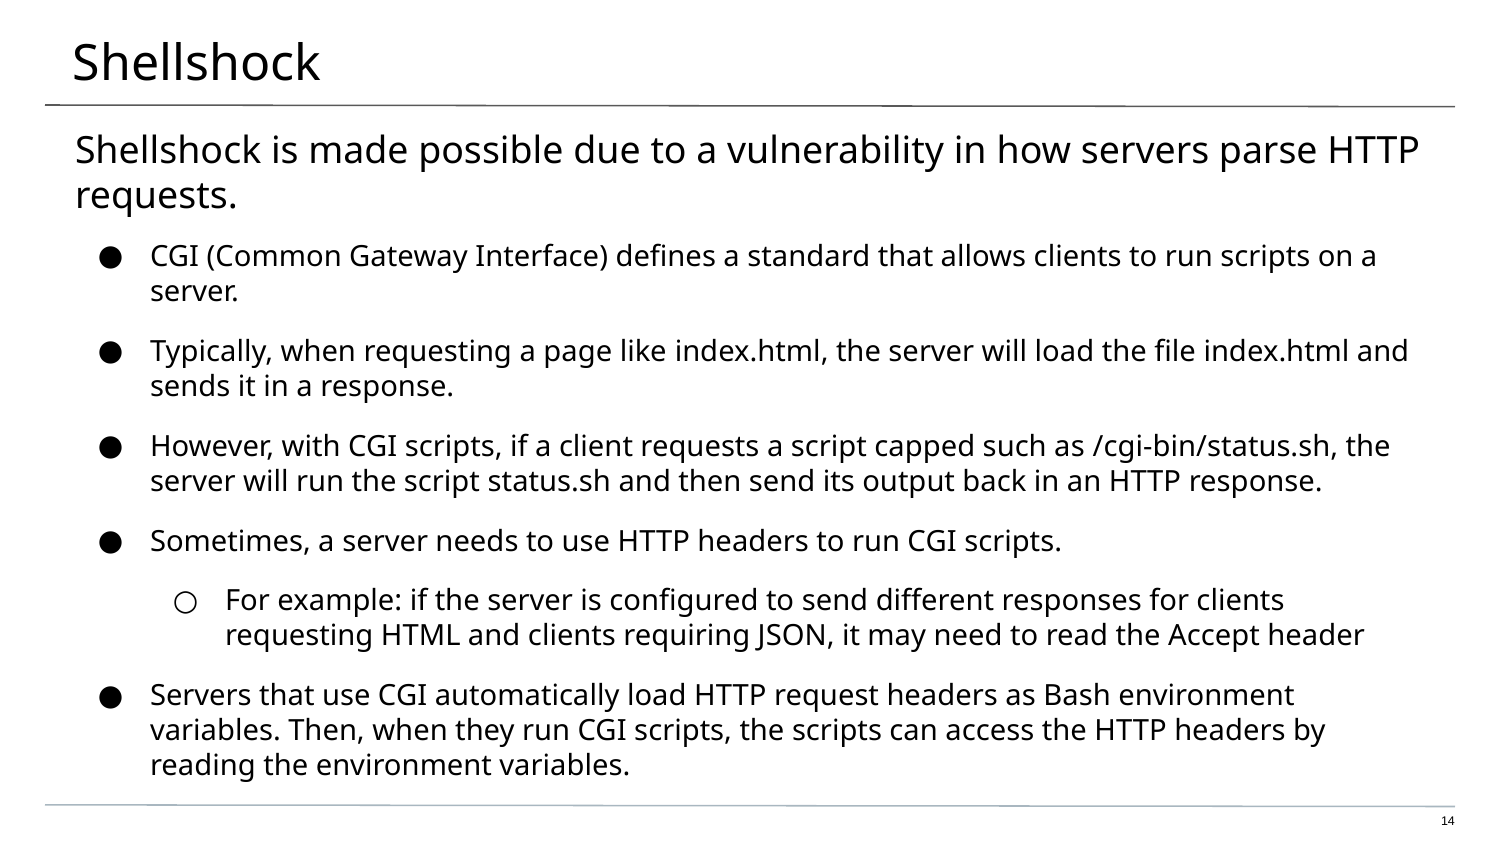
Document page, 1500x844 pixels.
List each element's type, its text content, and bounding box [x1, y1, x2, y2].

title Shellshock [0, 0, 1500, 88]
list CGI (Common Gateway Interface) defines a standard that allows clients to run scripts on a server. Typically, when requesting a page like index.html, the server will load the file index.html and sends it in a response. However, with CGI scripts, if a client requests a script capped such as /cgi-bin/status.sh, the server will run the script status.sh and then send its output back in an HTTP response. Sometimes, a server needs to use HTTP headers to run CGI scripts. For example: if the server is configured to send different responses for clients requesting HTML and clients requiring JSON, it may need to read the Accept header Servers that use CGI automatically load HTTP request headers as Bash environment variables. Then, when they run CGI scripts, the scripts can access the HTTP headers by reading the environment variables. [0, 237, 1500, 805]
slide_number 14 [1412, 813, 1455, 831]
subtitle Shellshock is made possible due to a vulnerability in how servers parse HTTP requests. [0, 110, 1500, 171]
